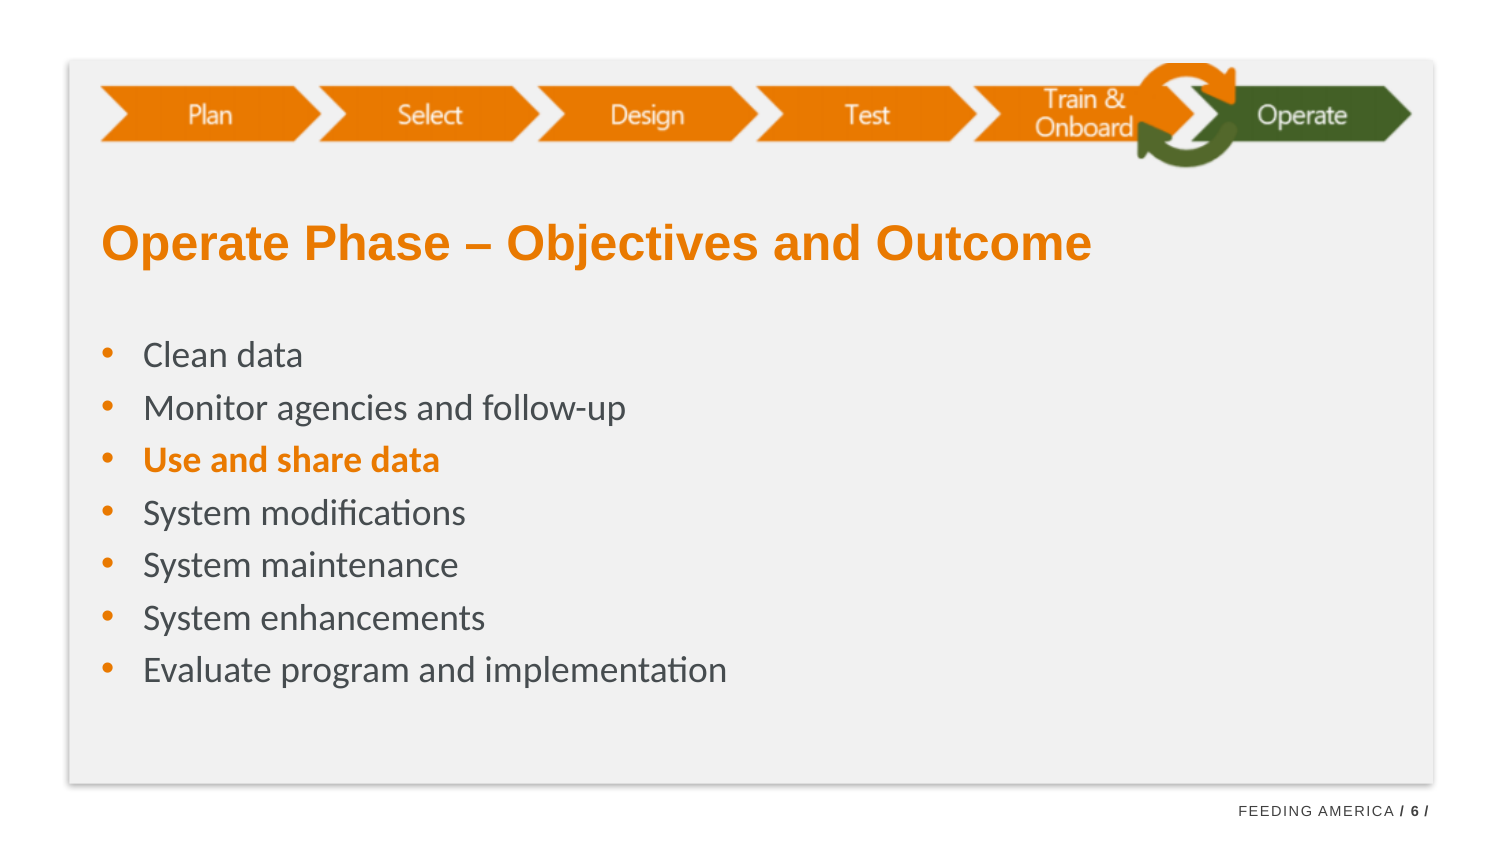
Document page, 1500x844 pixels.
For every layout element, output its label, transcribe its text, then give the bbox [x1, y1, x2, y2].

picture [80, 63, 1420, 172]
list Operate Phase – Objectives and Outcome Clean data Monitor agencies and follow-up Use and share data System modifications System maintenance System enhancements Evaluate program and implementation [85, 202, 1425, 767]
